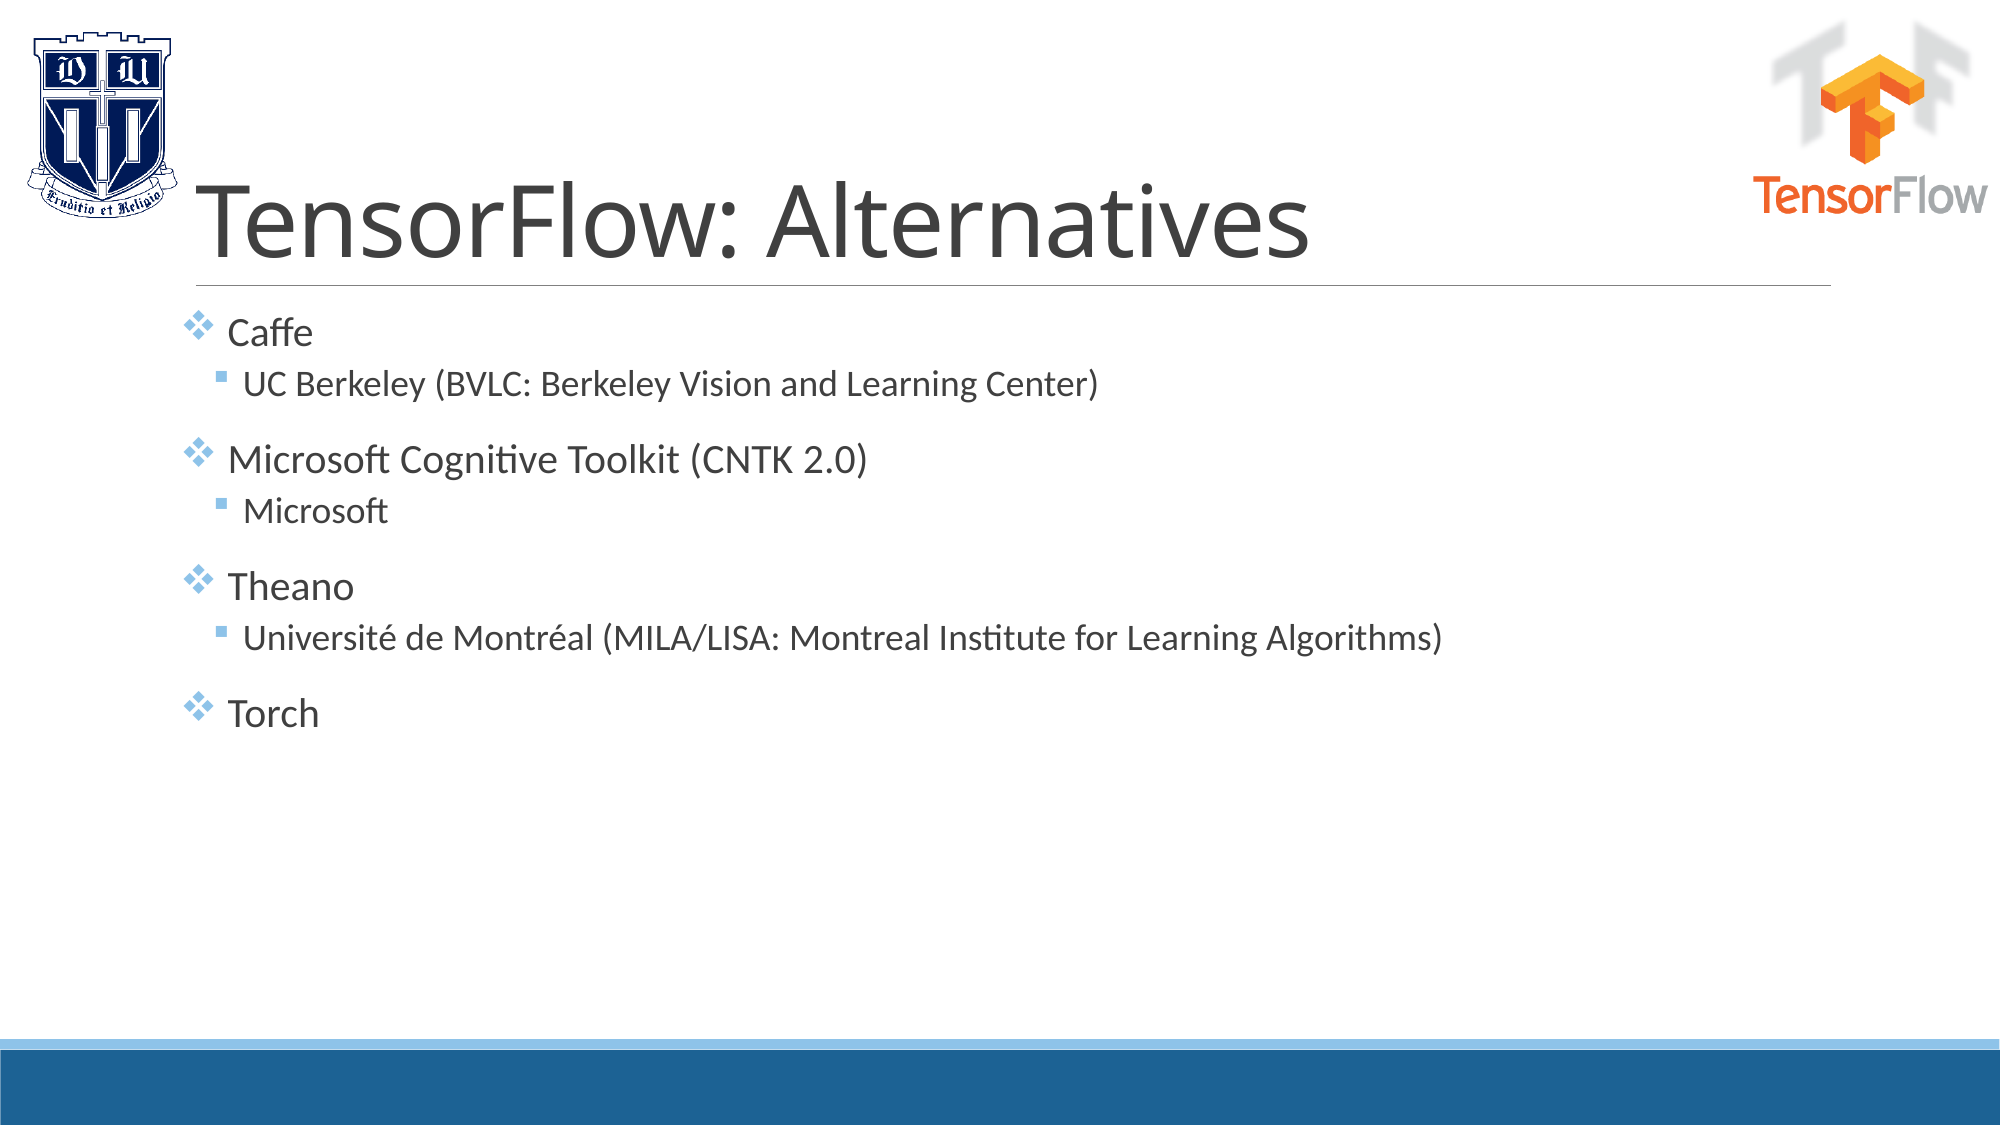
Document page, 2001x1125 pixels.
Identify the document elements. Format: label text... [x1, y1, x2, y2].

picture [1745, 11, 1994, 223]
picture [22, 23, 181, 226]
title TensorFlow: Alternatives [180, 47, 1830, 285]
list Caffe UC Berkeley (BVLC: Berkeley Vision and Learning Center) Microsoft Cognitive Toolkit (CNTK 2.0) Microsoft Theano Université de Montréal (MILA/LISA: Montreal Institute for Learning Algorithms) Torch [180, 302, 1830, 963]
